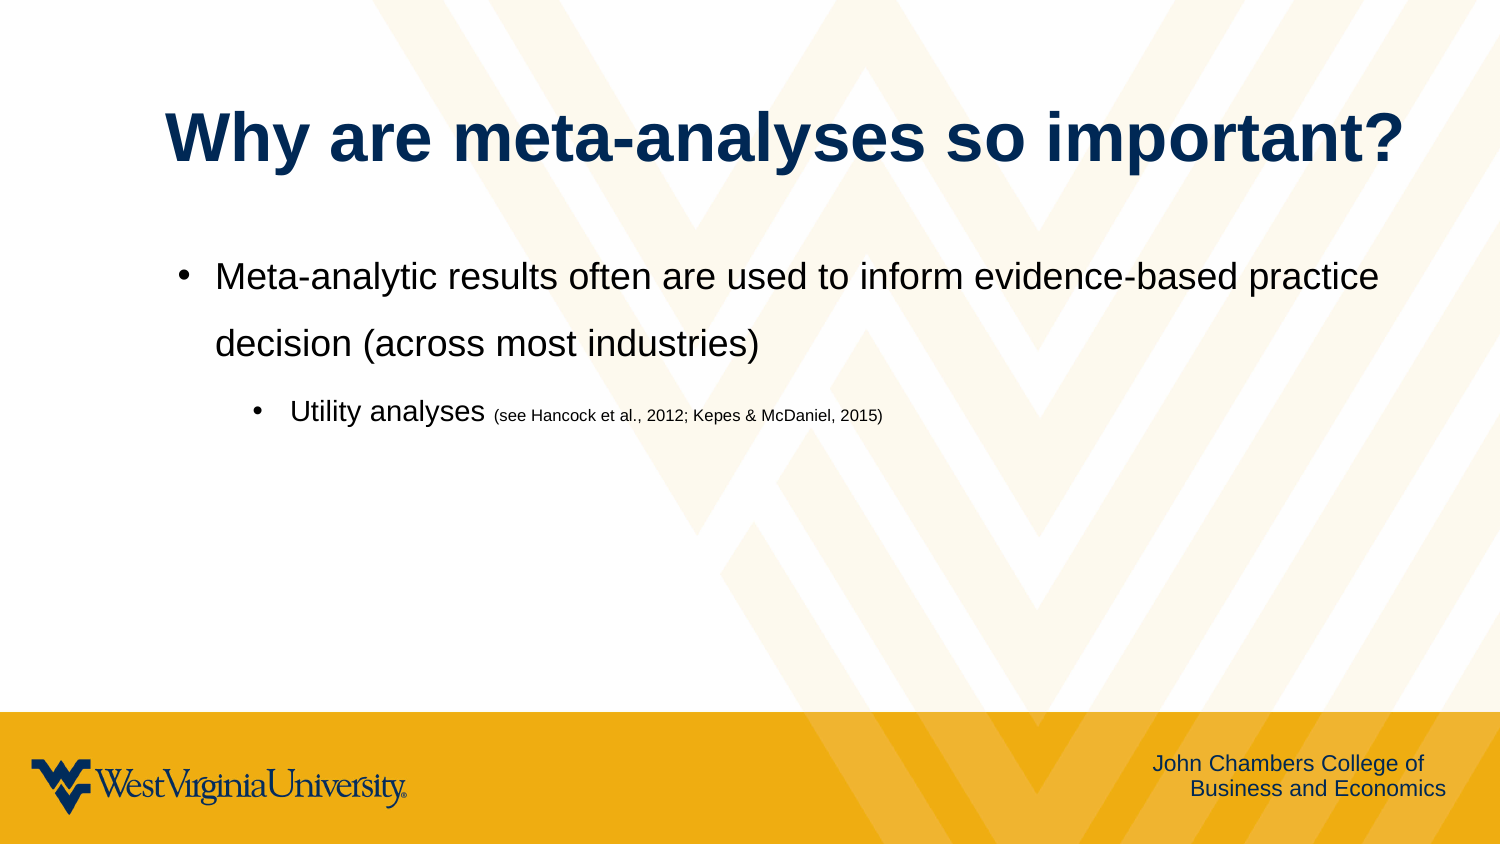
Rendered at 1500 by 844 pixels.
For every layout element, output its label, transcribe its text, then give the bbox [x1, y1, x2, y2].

text_box Why are meta-analyses so important? [149, 68, 1500, 210]
text_box John Chambers College of Business and Economics [1137, 709, 1500, 844]
text_box Meta-analytic results often are used to inform evidence-based practice decision (across most industries) Utility analyses (see Hancock et al., 2012; Kepes & McDaniel, 2015) [162, 221, 1438, 697]
picture [0, 0, 1500, 844]
